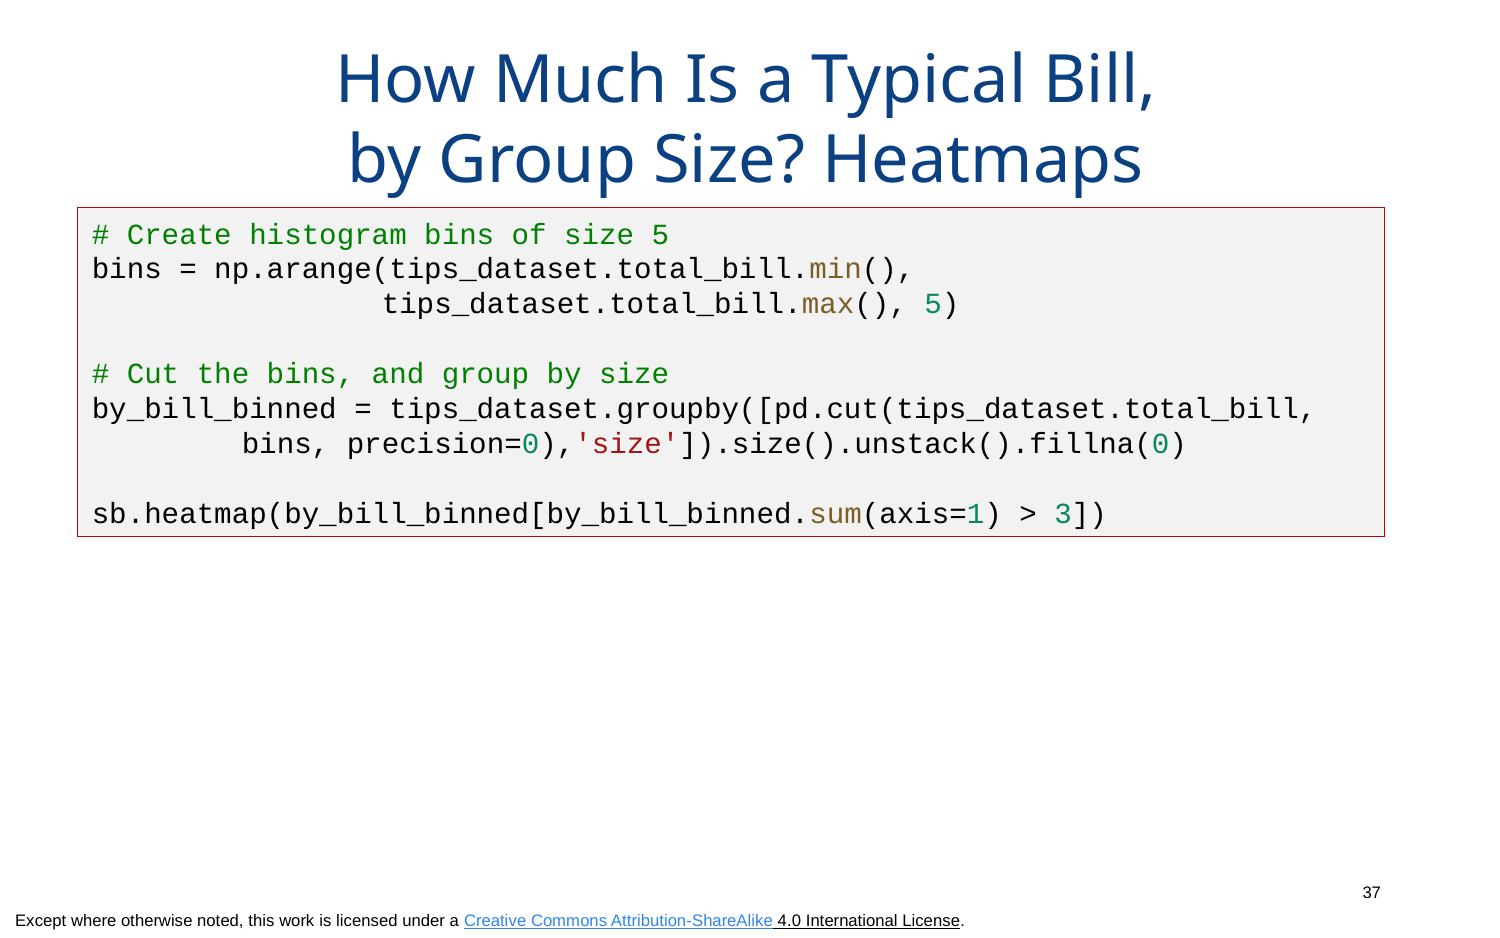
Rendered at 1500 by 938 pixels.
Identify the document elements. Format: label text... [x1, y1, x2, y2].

text_box # Create histogram bins of size 5 bins = np.arange(tips_dataset.total_bill.min(), tips_dataset.total_bill.max(), 5) # Cut the bins, and group by size by_bill_binned = tips_dataset.groupby([pd.cut(tips_dataset.total_bill, bins, precision=0),'size']).size().unstack().fillna(0) sb.heatmap(by_bill_binned[by_bill_binned.sum(axis=1) > 3]) [77, 207, 1385, 537]
slide_number 37 [1347, 866, 1416, 917]
title How Much Is a Typical Bill, by Group Size? Heatmaps [77, 26, 1416, 205]
